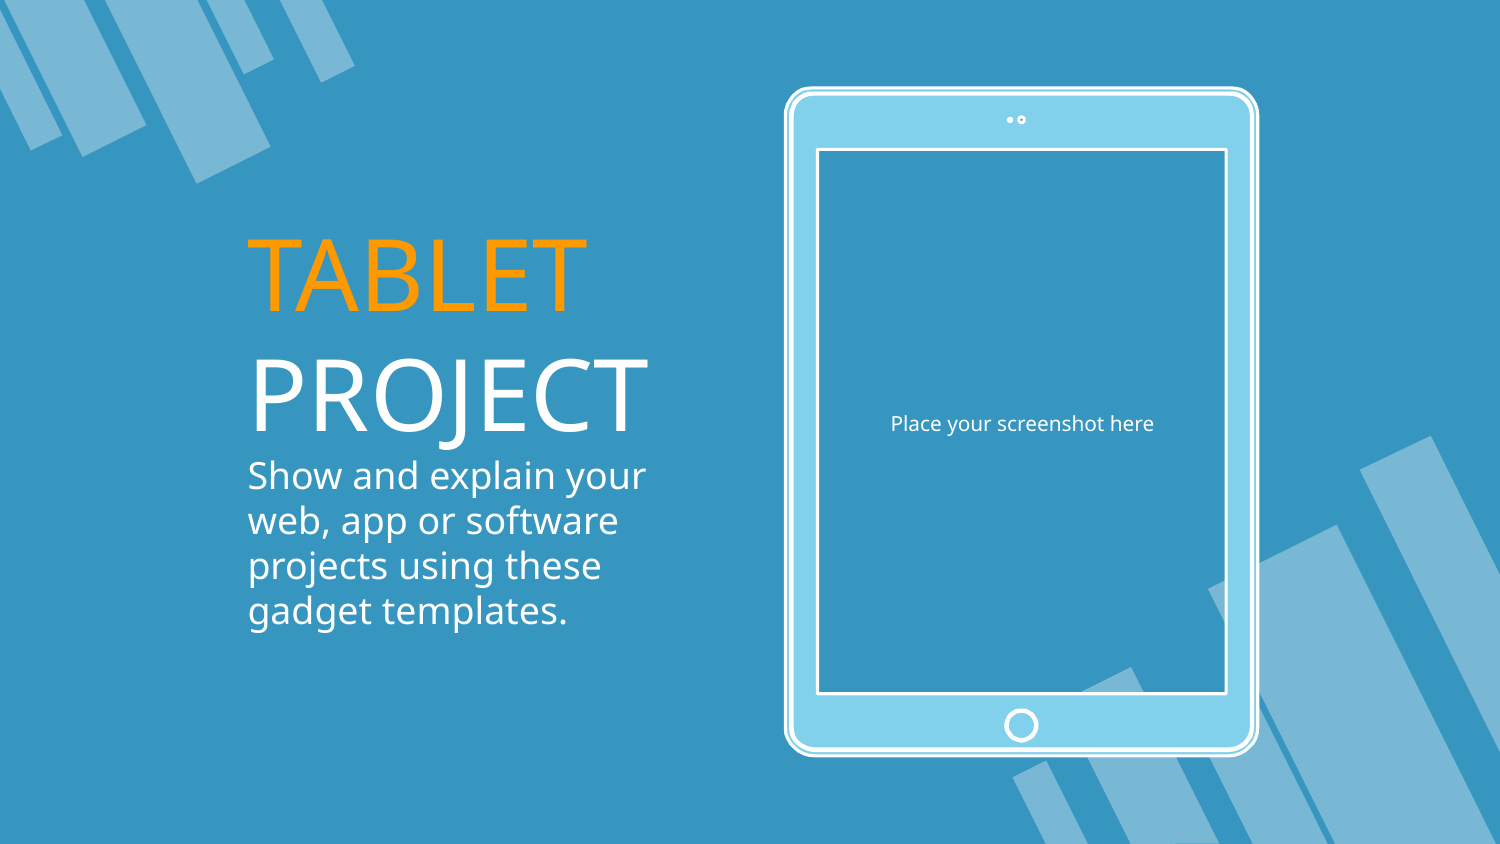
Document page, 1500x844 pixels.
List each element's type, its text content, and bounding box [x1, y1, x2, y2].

list TABLET PROJECT Show and explain your web, app or software projects using these gadget templates. [232, 0, 748, 844]
text_box [785, 87, 1258, 756]
text_box Place your screenshot here [817, 149, 1227, 697]
